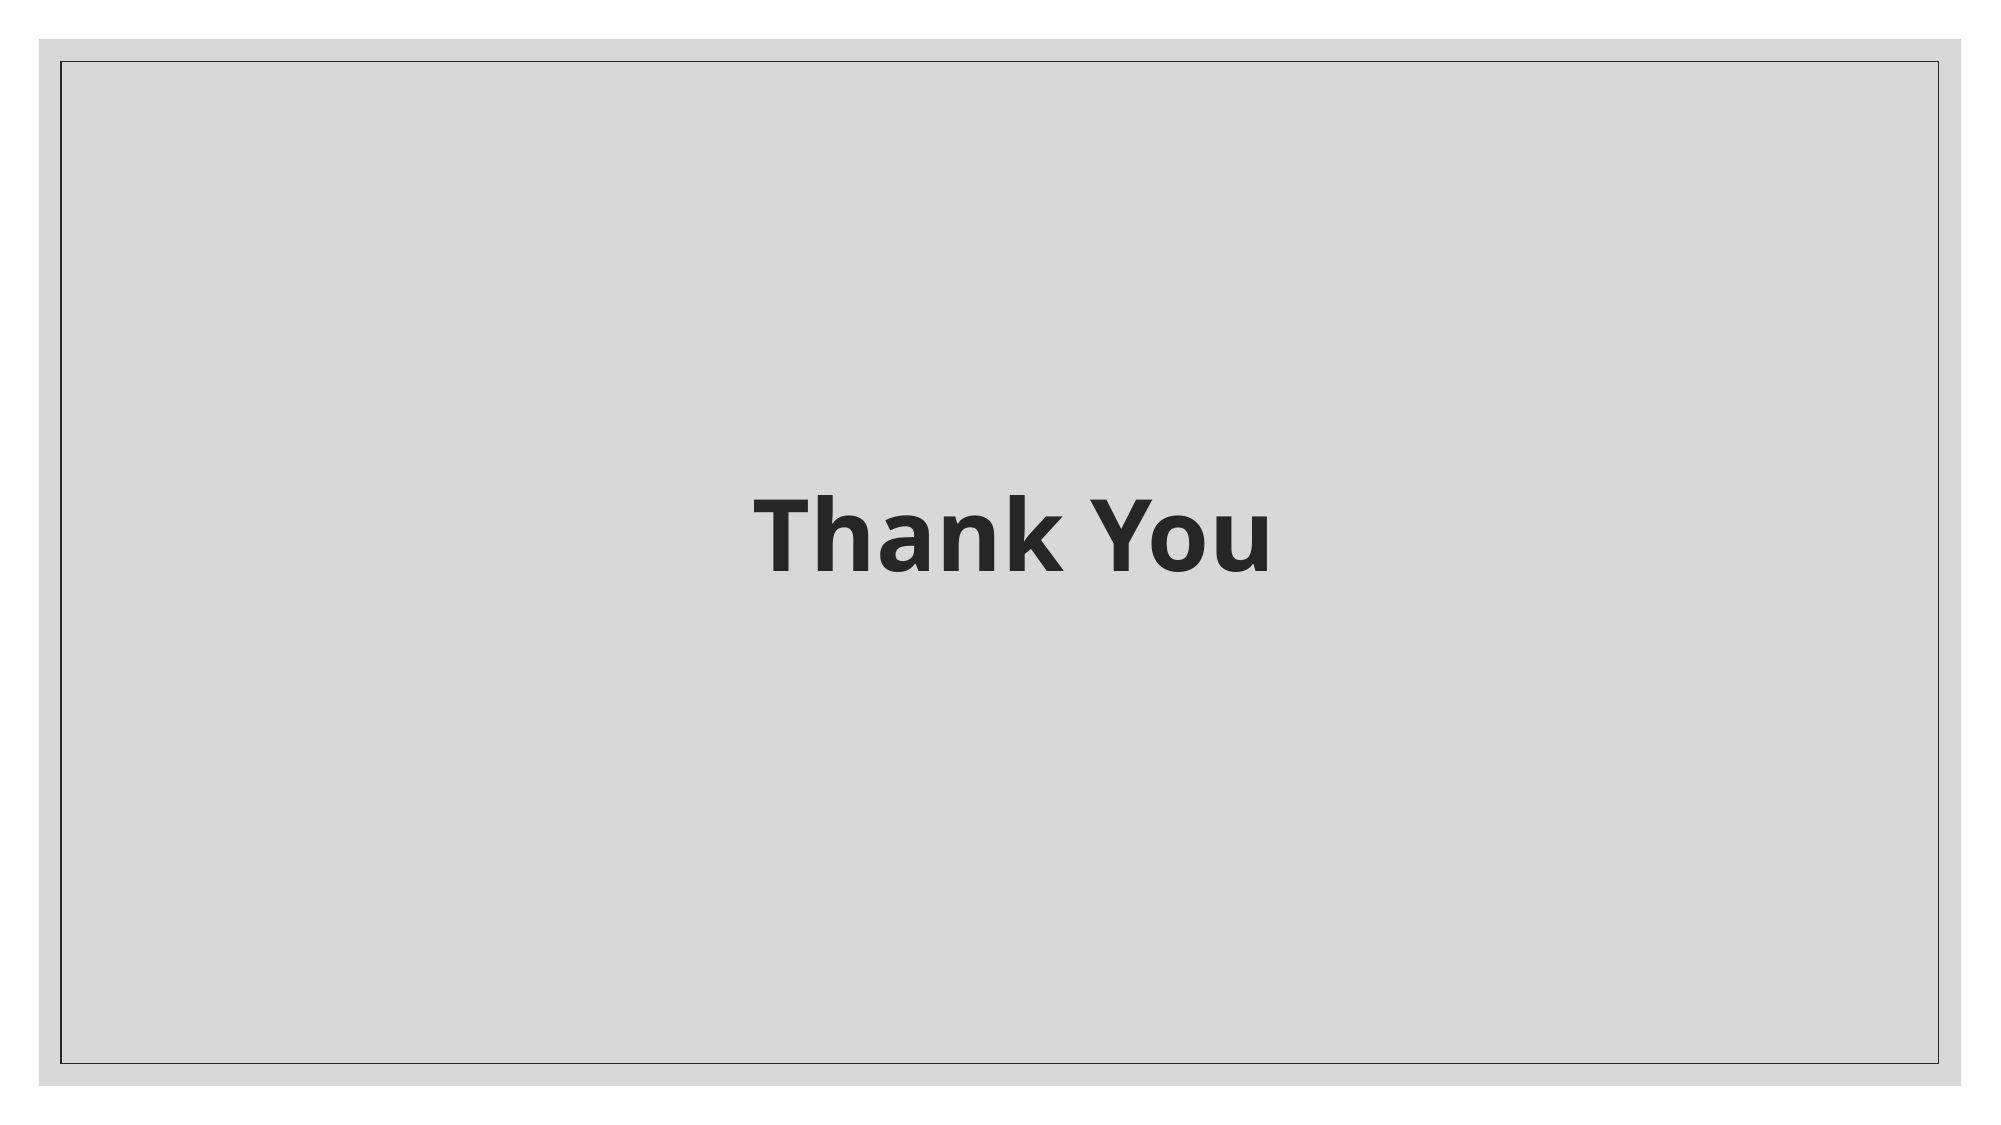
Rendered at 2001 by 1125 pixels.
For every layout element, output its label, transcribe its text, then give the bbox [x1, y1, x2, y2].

title Thank You [189, 427, 1840, 652]
